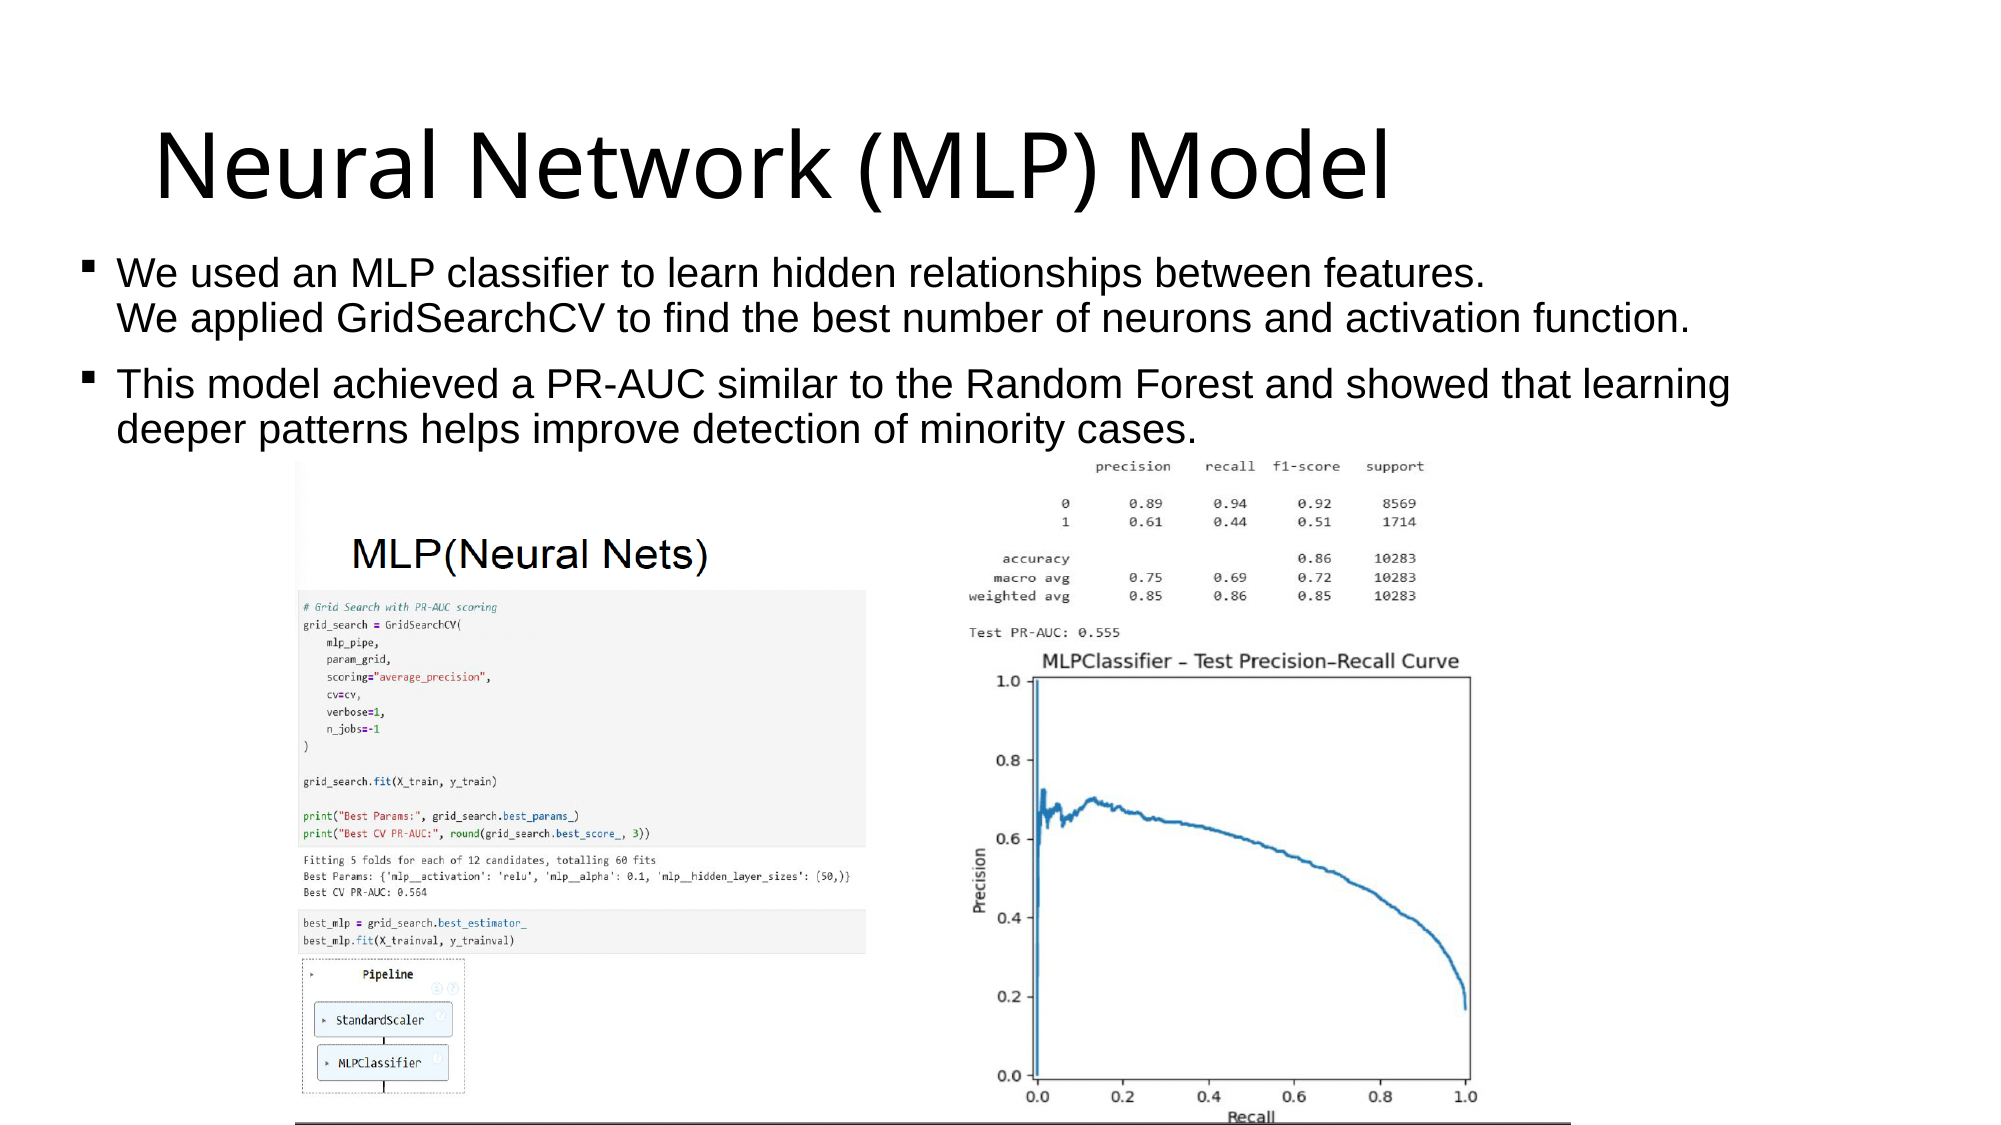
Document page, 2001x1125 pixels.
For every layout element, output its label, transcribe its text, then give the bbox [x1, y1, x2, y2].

list We used an MLP classifier to learn hidden relationships between features. We applied GridSearchCV to find the best number of neurons and activation function. This model achieved a PR-AUC similar to the Random Forest and showed that learning deeper patterns helps improve detection of minority cases. [63, 244, 1863, 1014]
title Neural Network (MLP) Model [137, 59, 1863, 244]
picture [295, 461, 1572, 1125]
